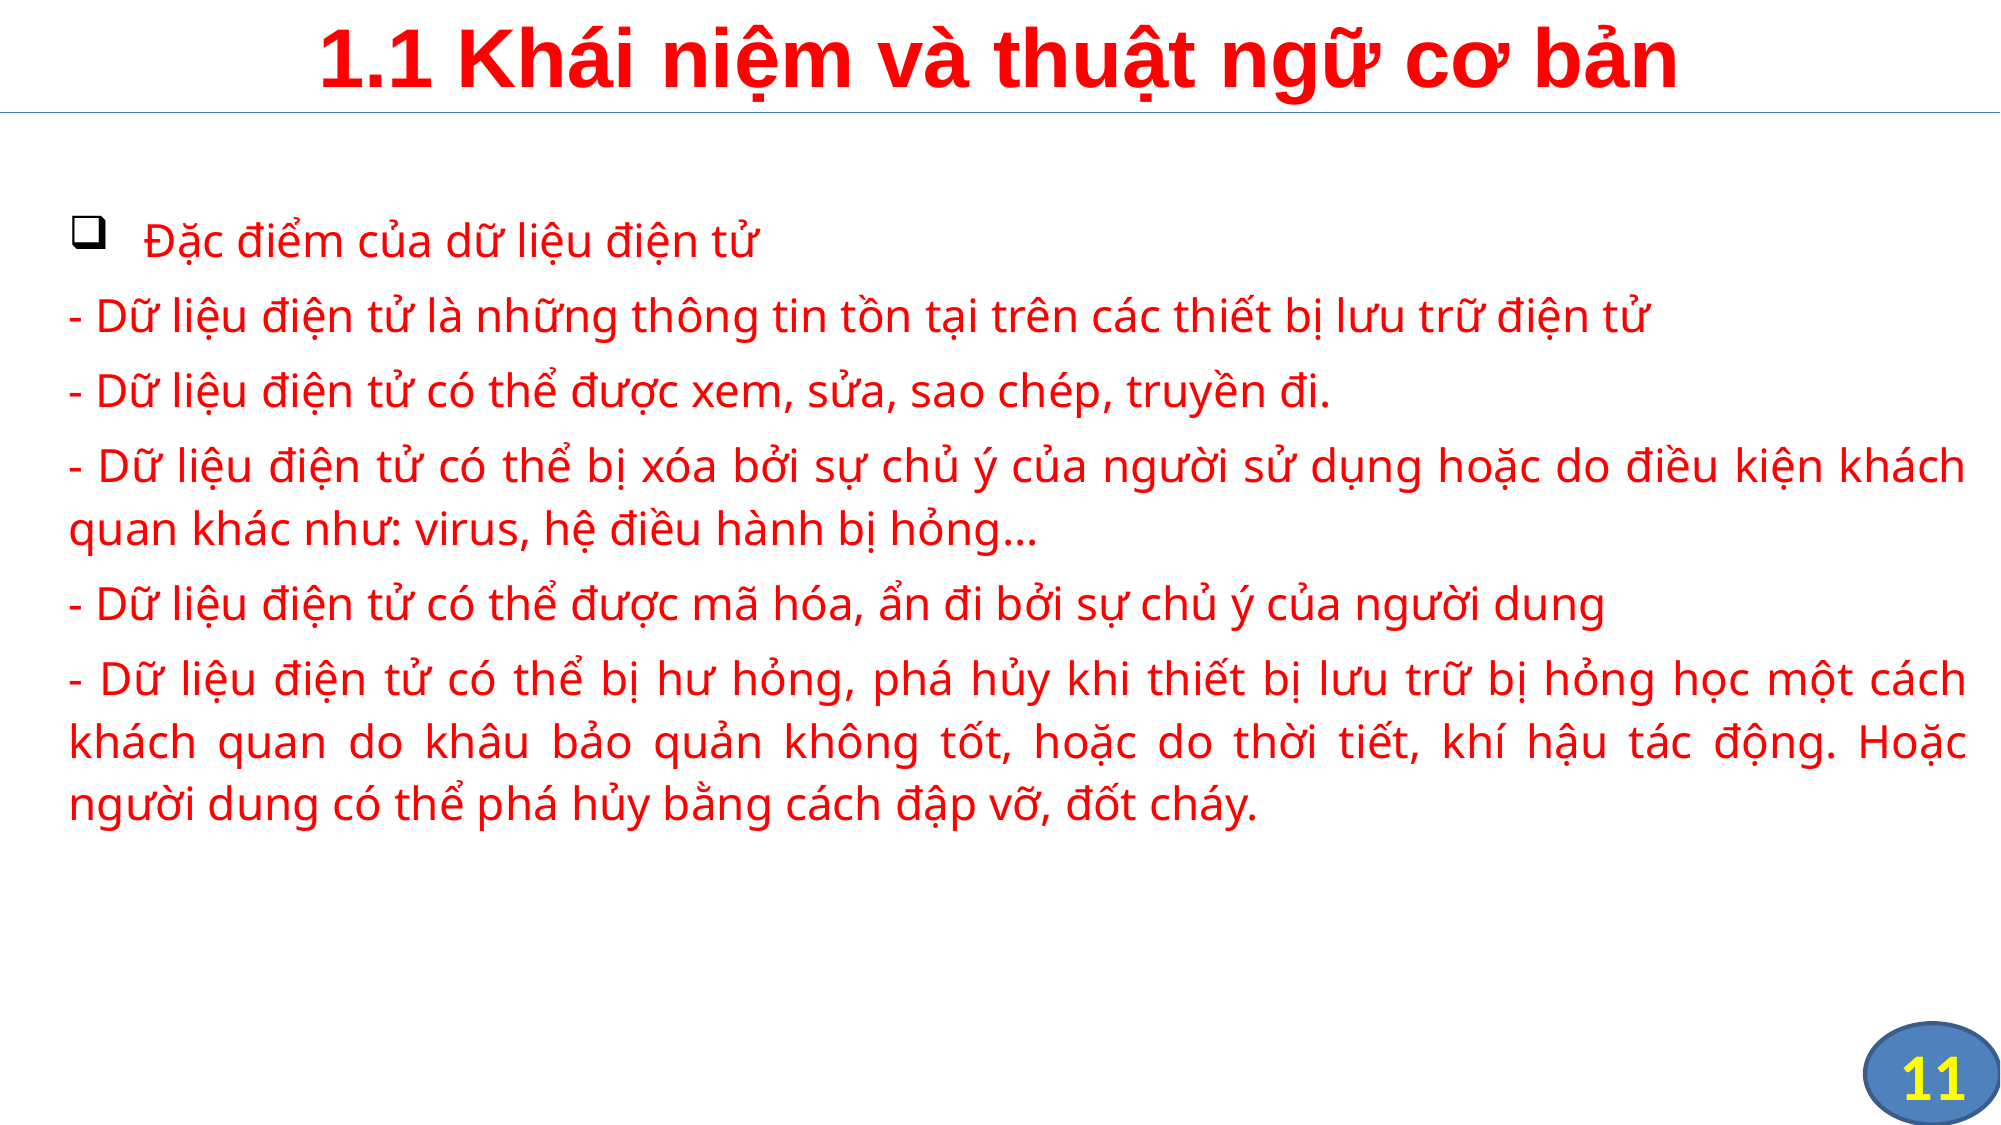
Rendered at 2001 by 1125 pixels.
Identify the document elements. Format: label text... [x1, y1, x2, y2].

slide_number 11 [1866, 1023, 2000, 1125]
title 1.1 Khái niệm và thuật ngữ cơ bản [0, 0, 2000, 113]
list Đặc điểm của dữ liệu điện tử - Dữ liệu điện tử là những thông tin tồn tại trên các thiết bị lưu trữ điện tử - Dữ liệu điện tử có thể được xem, sửa, sao chép, truyền đi. - Dữ liệu điện tử có thể bị xóa bởi sự chủ ý của người sử dụng hoặc do điều kiện khách quan khác như: virus, hệ điều hành bị hỏng… - Dữ liệu điện tử có thể được mã hóa, ẩn đi bởi sự chủ ý của người dung - Dữ liệu điện tử có thể bị hư hỏng, phá hủy khi thiết bị lưu trữ bị hỏng học một cách khách quan do khâu bảo quản không tốt, hoặc do thời tiết, khí hậu tác động. Hoặc người dung có thể phá hủy bằng cách đập vỡ, đốt cháy. [53, 196, 1984, 1125]
